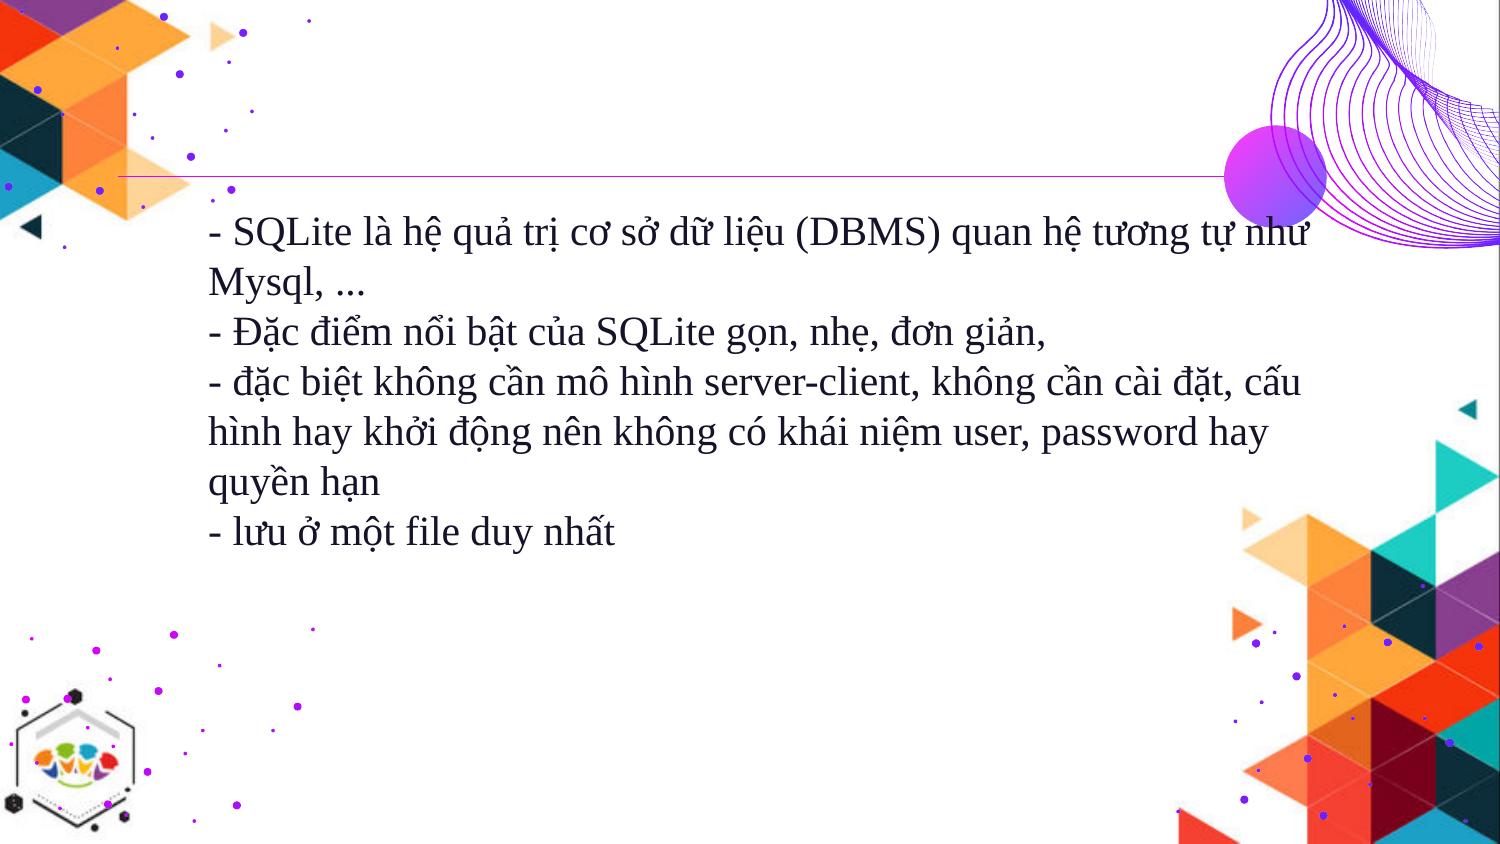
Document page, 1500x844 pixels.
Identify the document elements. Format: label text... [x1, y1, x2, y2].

list - SQLite là hệ quả trị cơ sở dữ liệu (DBMS) quan hệ tương tự như Mysql, ... - Đặc điểm nổi bật của SQLite gọn, nhẹ, đơn giản, - đặc biệt không cần mô hình server-client, không cần cài đặt, cấu hình hay khởi động nên không có khái niệm user, password hay quyền hạn - lưu ở một file duy nhất [118, 189, 1382, 750]
picture [0, 0, 1500, 844]
